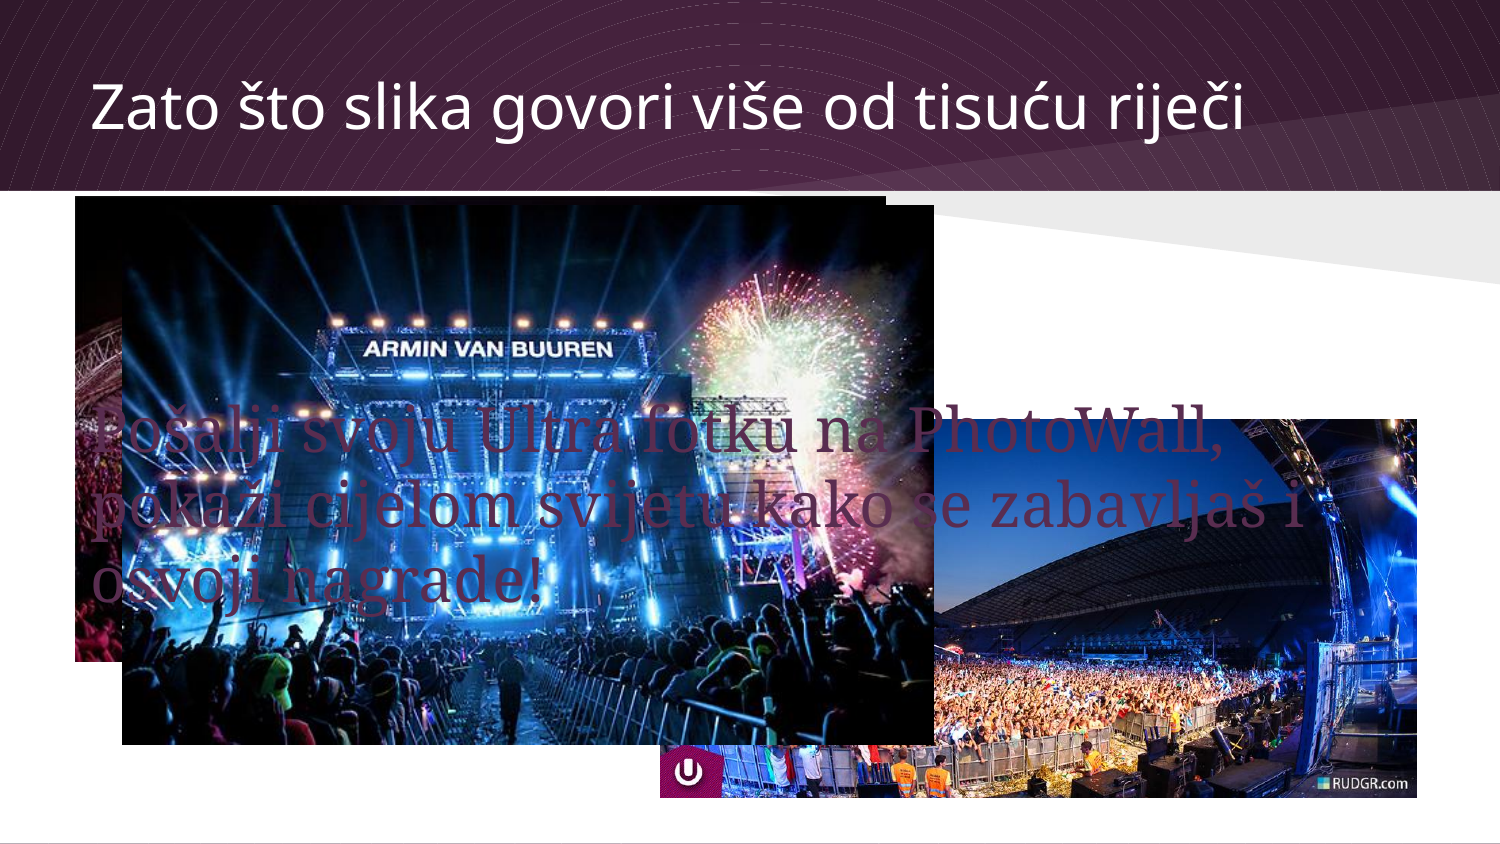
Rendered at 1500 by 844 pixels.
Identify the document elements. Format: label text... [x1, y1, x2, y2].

list Pošalji svoju Ultra fotku na PhotoWall, pokaži cijelom svijetu kako se zabavljaš i osvoji nagrade! [75, 196, 1425, 808]
picture [74, 196, 1417, 799]
title Zato što slika govori više od tisuću riječi [75, 33, 1425, 175]
